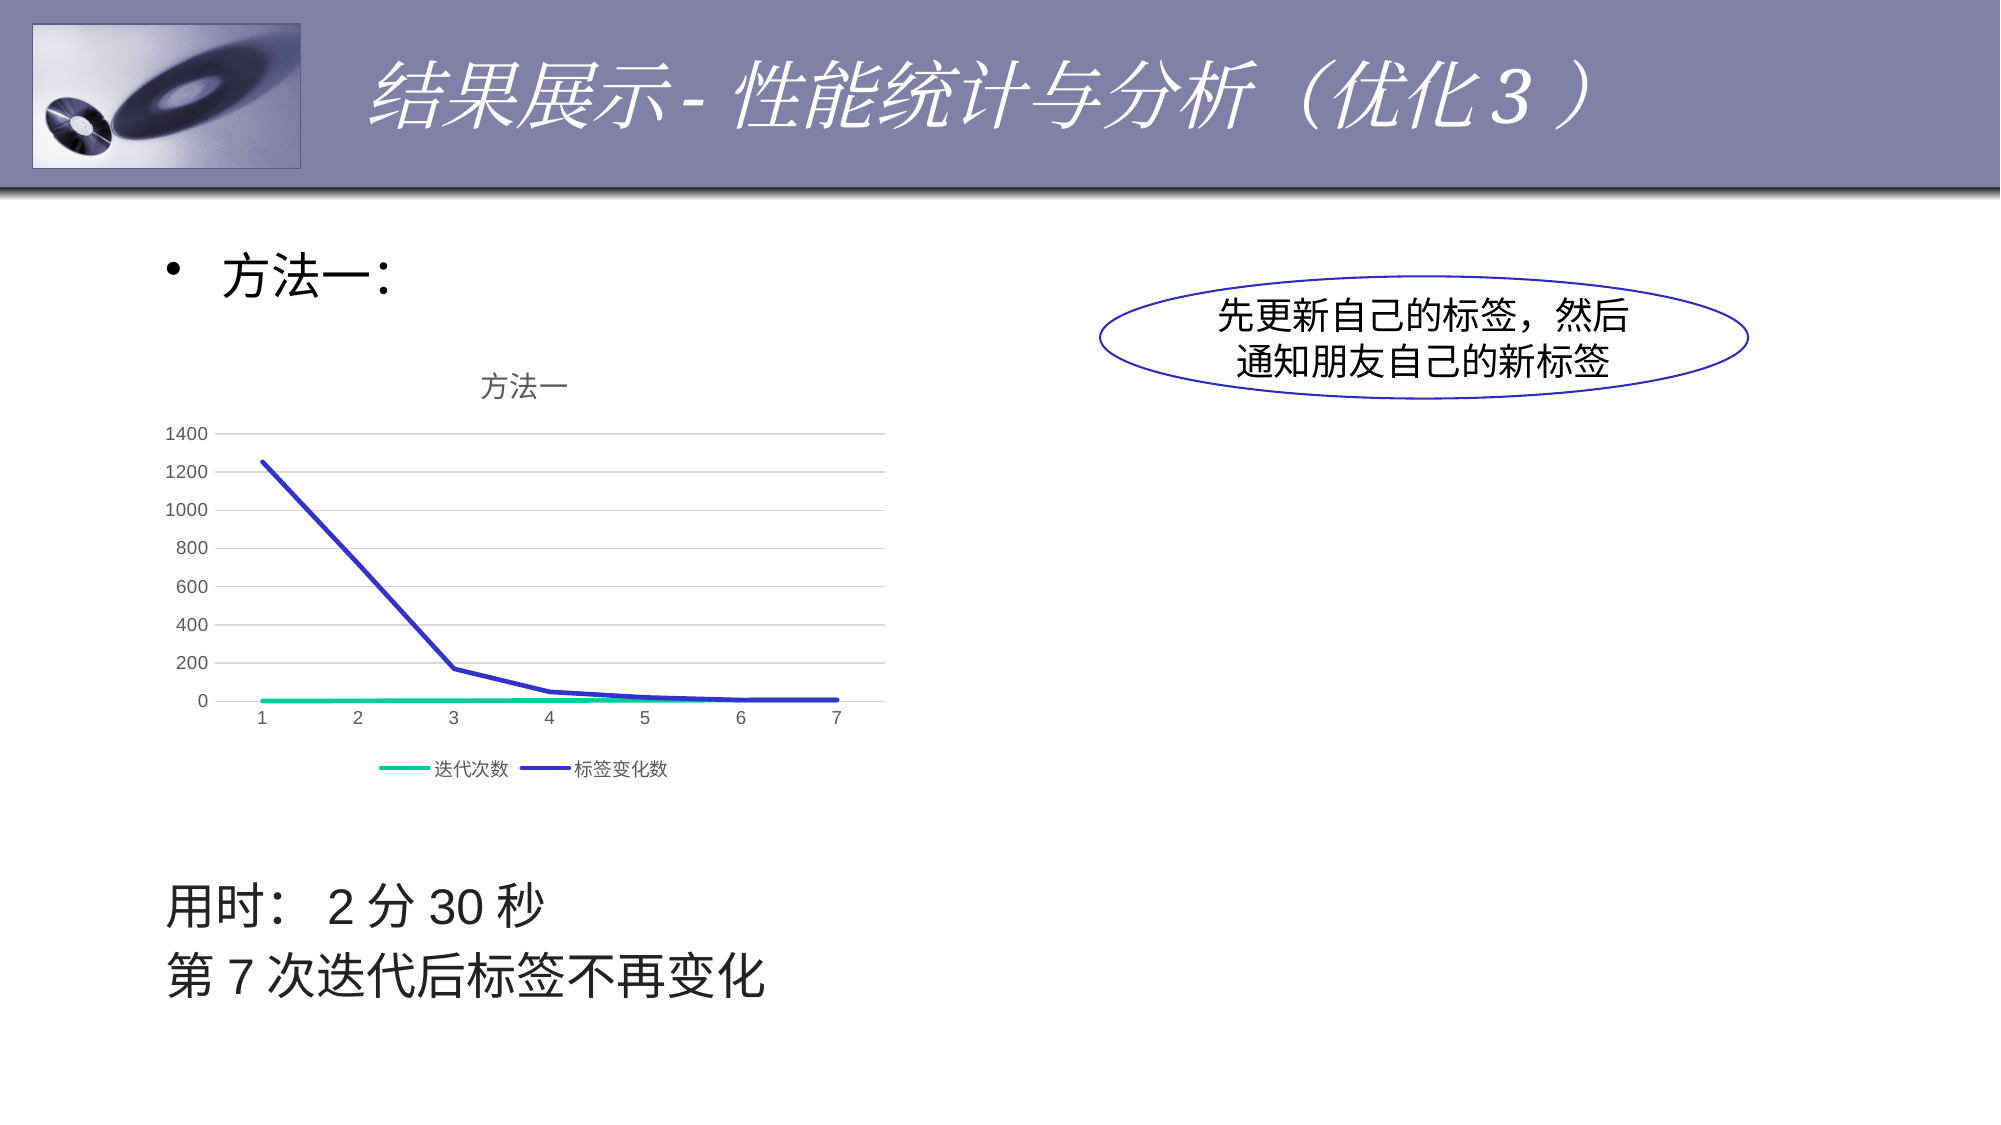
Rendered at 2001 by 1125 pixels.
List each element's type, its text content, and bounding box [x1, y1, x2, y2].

chart [149, 337, 900, 788]
title 结果展示-性能统计与分析（优化3） [350, 0, 1984, 188]
list 方法一： 用时：2分30秒 第7次迭代后标签不再变化 [150, 237, 1850, 1075]
picture [33, 25, 300, 168]
text_box 先更新自己的标签，然后通知朋友自己的新标签 [1098, 275, 1750, 400]
